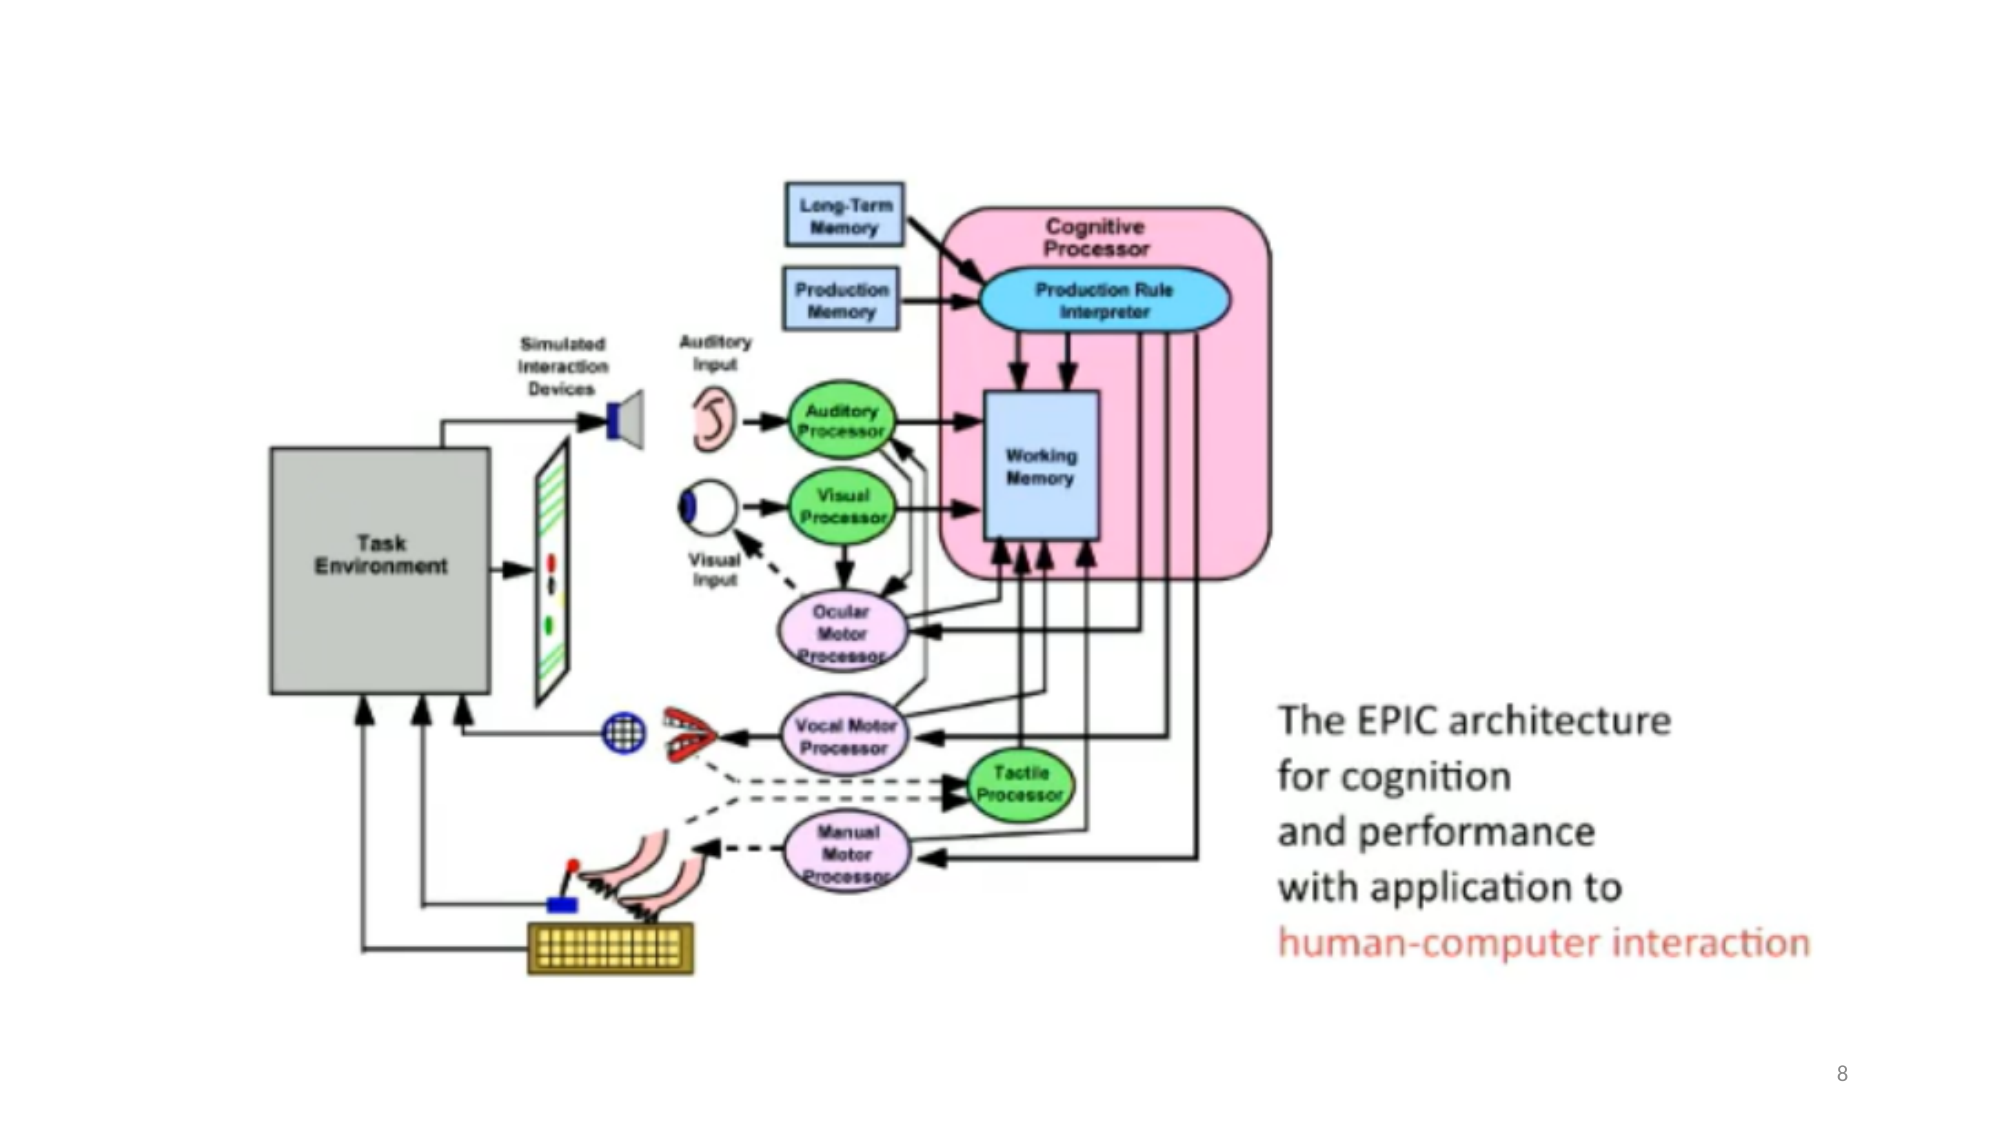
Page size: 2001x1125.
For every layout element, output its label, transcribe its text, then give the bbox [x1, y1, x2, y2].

slide_number 7 [1413, 1042, 1864, 1103]
picture [215, 160, 1828, 1002]
